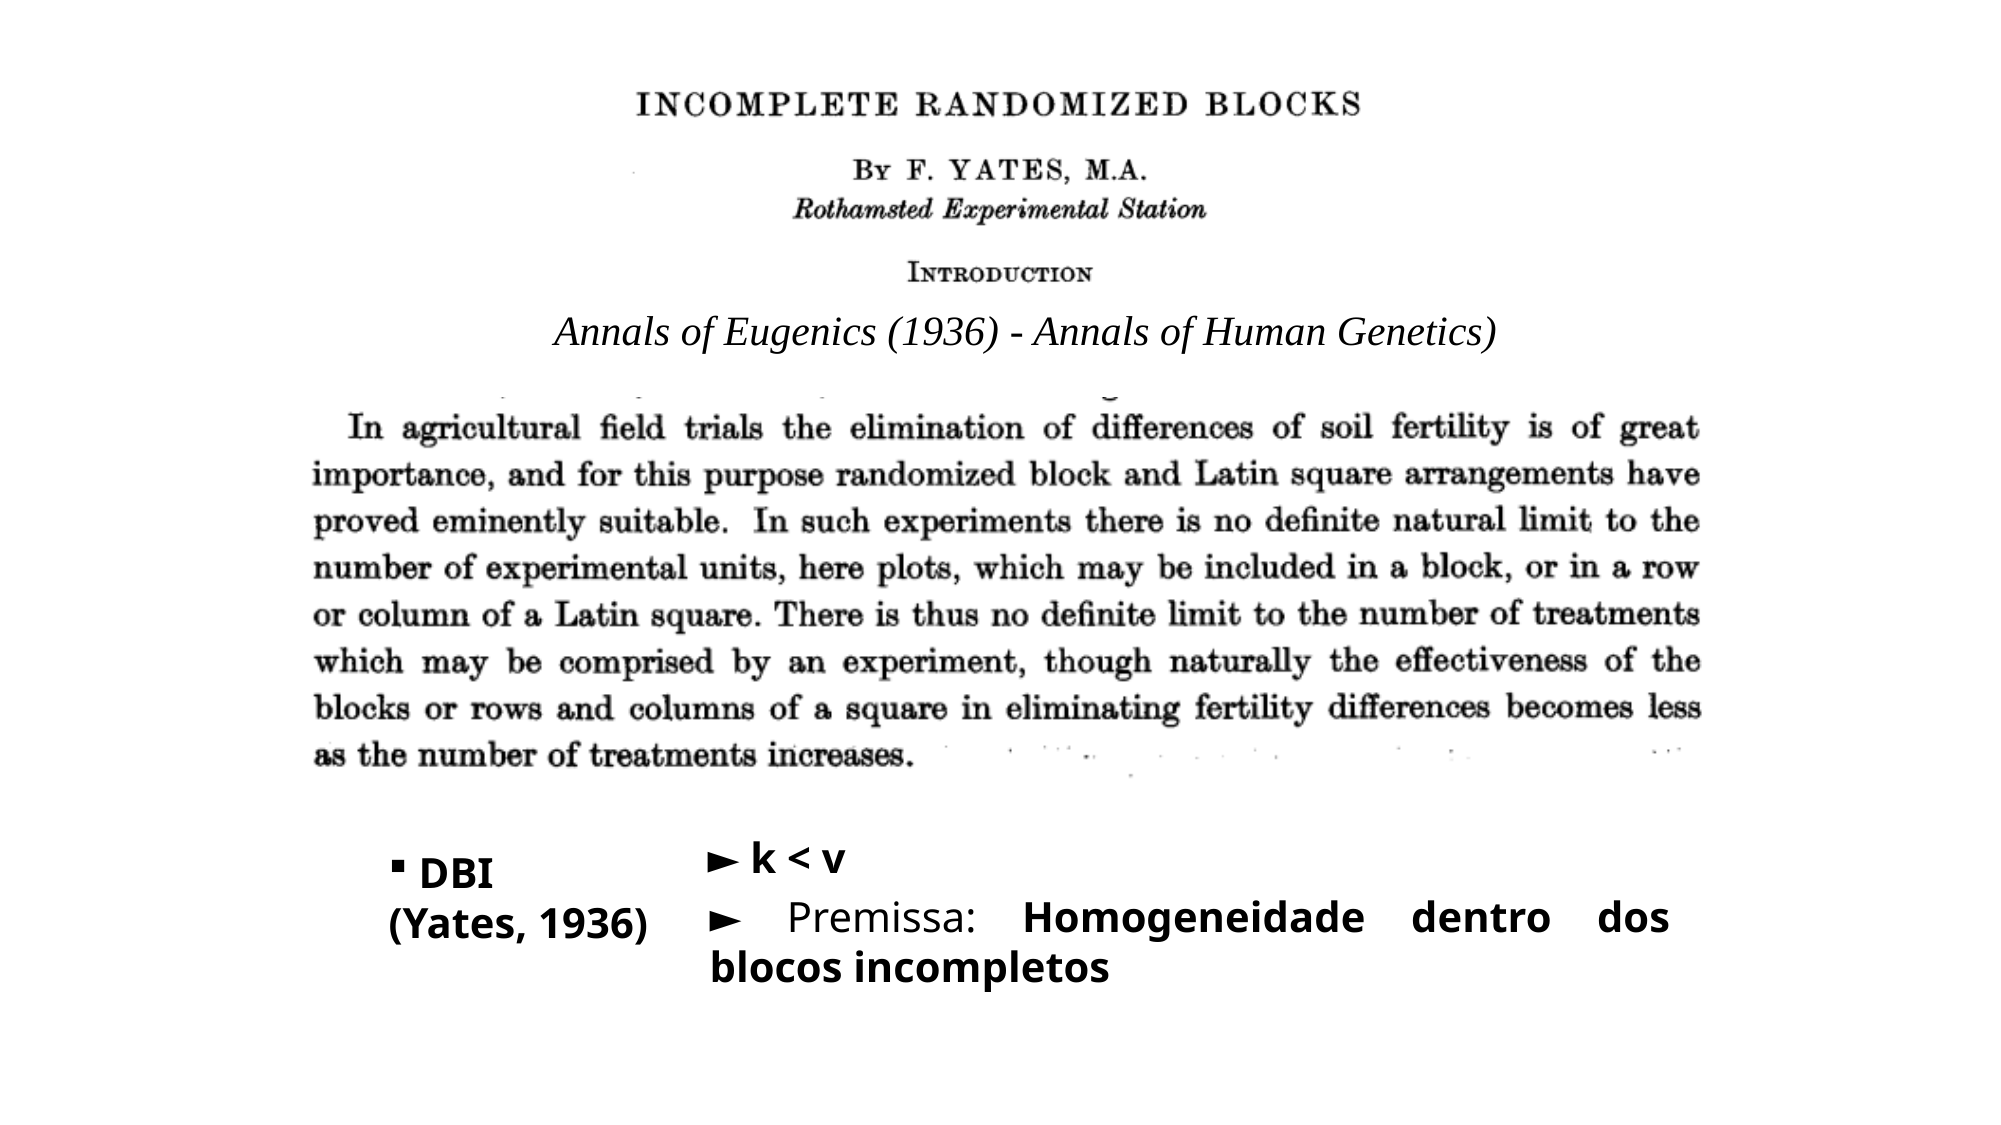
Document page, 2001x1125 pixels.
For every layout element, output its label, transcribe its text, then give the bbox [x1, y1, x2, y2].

text_box DBI (Yates, 1936) [373, 839, 692, 955]
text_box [692, 824, 1686, 1000]
picture [397, 25, 1575, 296]
text_box Annals of Eugenics (1936) - Annals of Human Genetics) [539, 296, 1520, 361]
picture [303, 397, 1719, 786]
